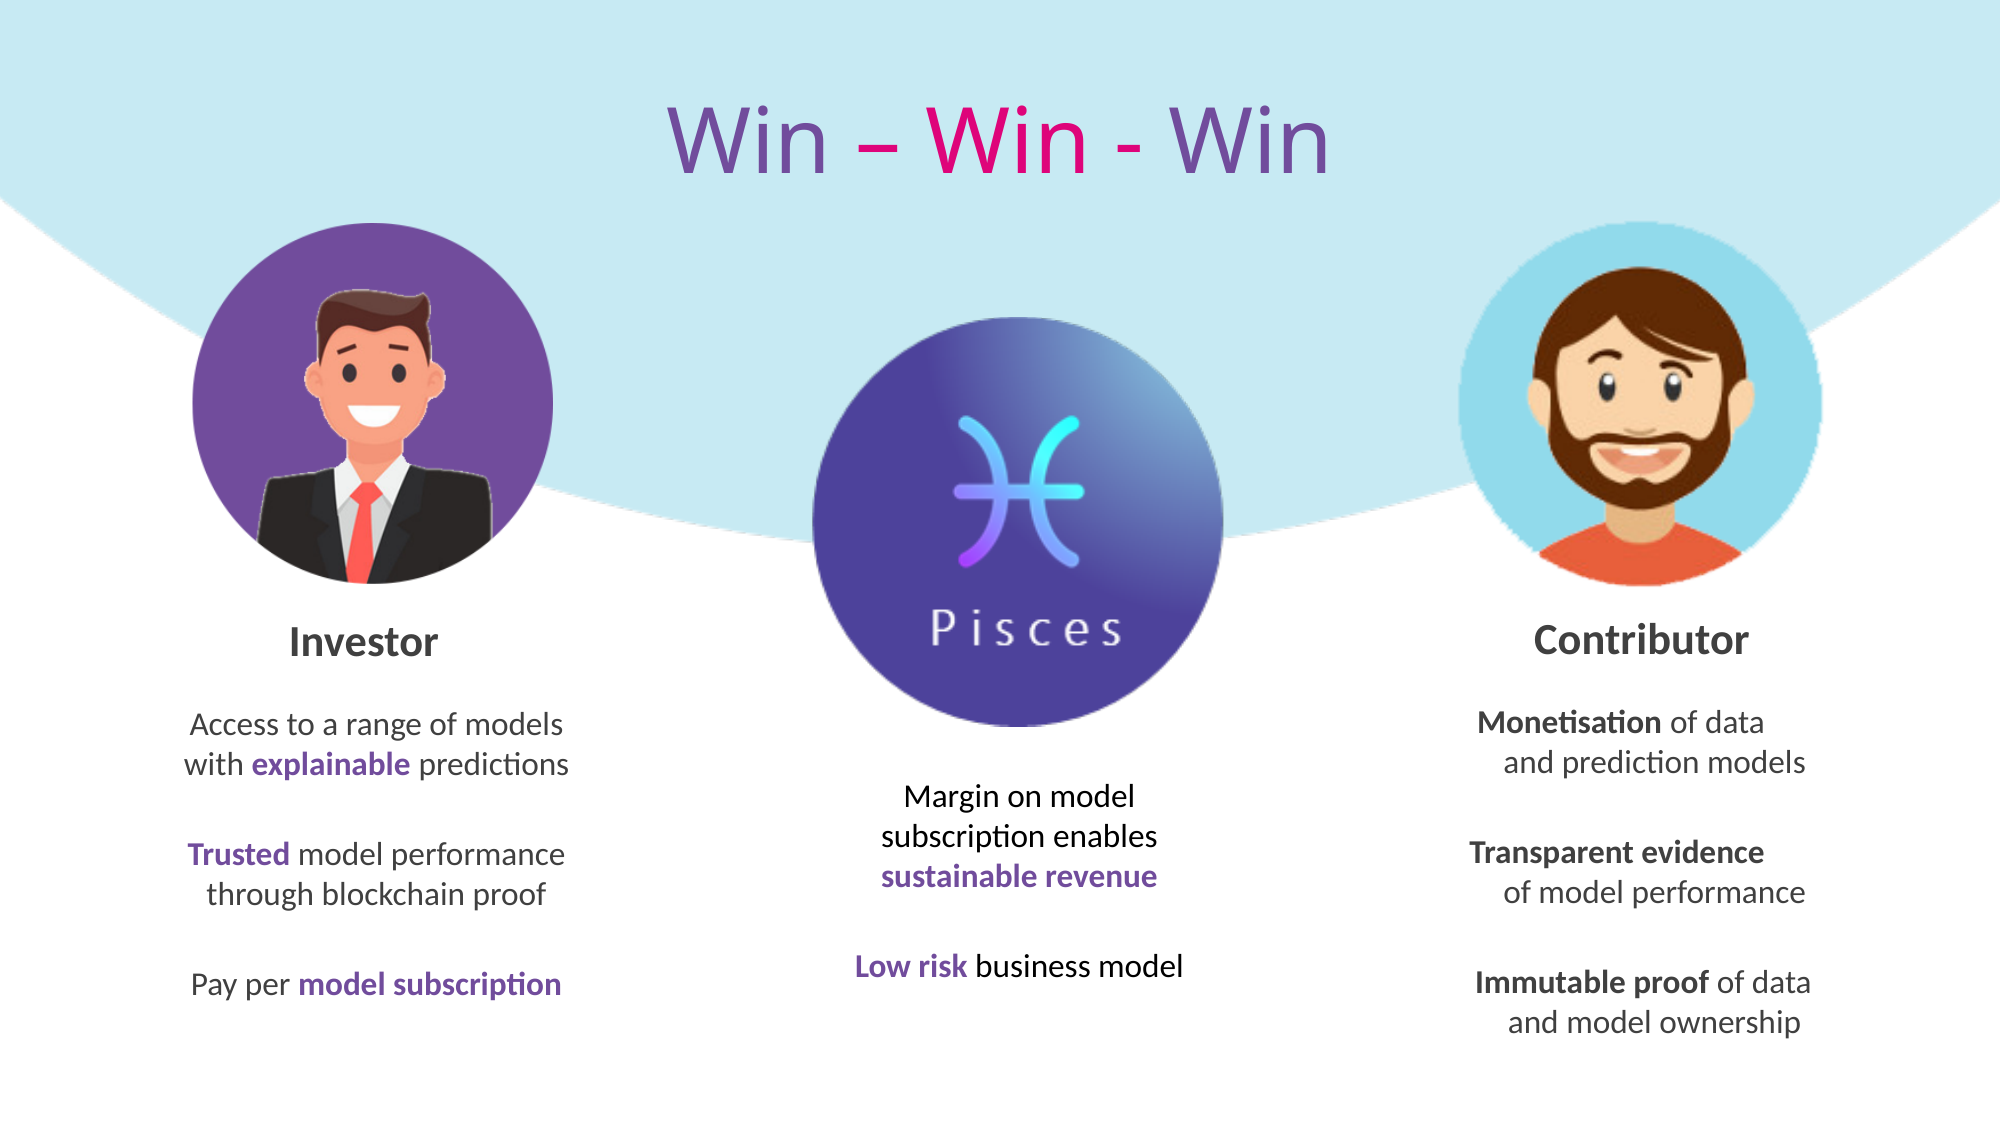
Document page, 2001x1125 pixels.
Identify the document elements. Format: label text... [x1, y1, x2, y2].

text_box Investor Access to a range of models with explainable predictions Trusted model performance through blockchain proof Pay per model subscription [152, 604, 586, 1009]
text_box Margin on model subscription enables sustainable revenue Low risk business model [795, 766, 1229, 1072]
picture [0, 0, 2000, 727]
text_box Contributor Monetisation of data and prediction models Transparent evidence of model performance Immutable proof of data and model ownership [1430, 602, 1864, 1066]
